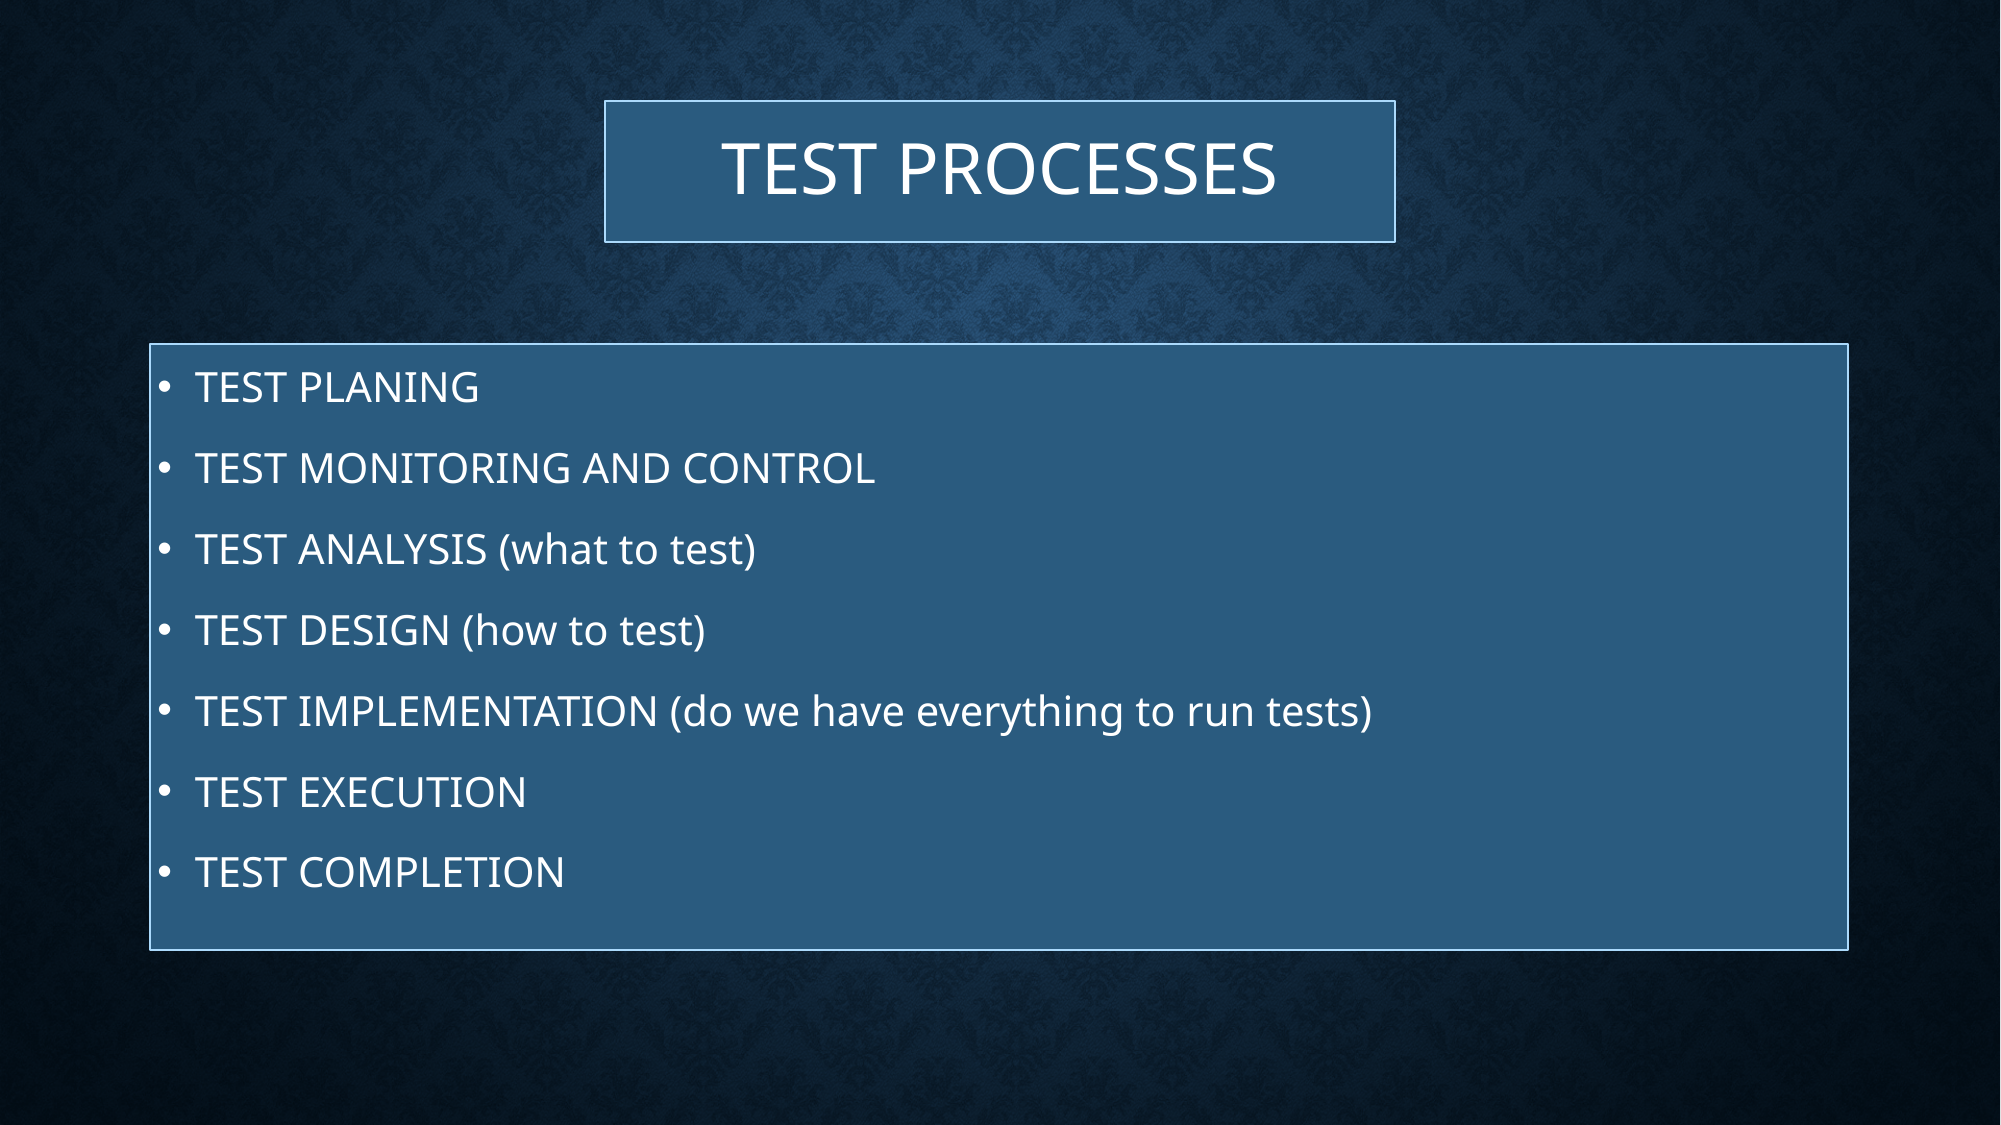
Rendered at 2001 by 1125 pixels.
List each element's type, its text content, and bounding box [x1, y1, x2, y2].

list TEST PLANING TEST MONITORING AND CONTROL TEST ANALYSIS (what to test) TEST DESIGN (how to test) TEST IMPLEMENTATION (do we have everything to run tests) TEST EXECUTION TEST COMPLETION [149, 343, 1849, 951]
picture [0, 0, 2001, 1125]
title Test Processes [604, 100, 1396, 243]
